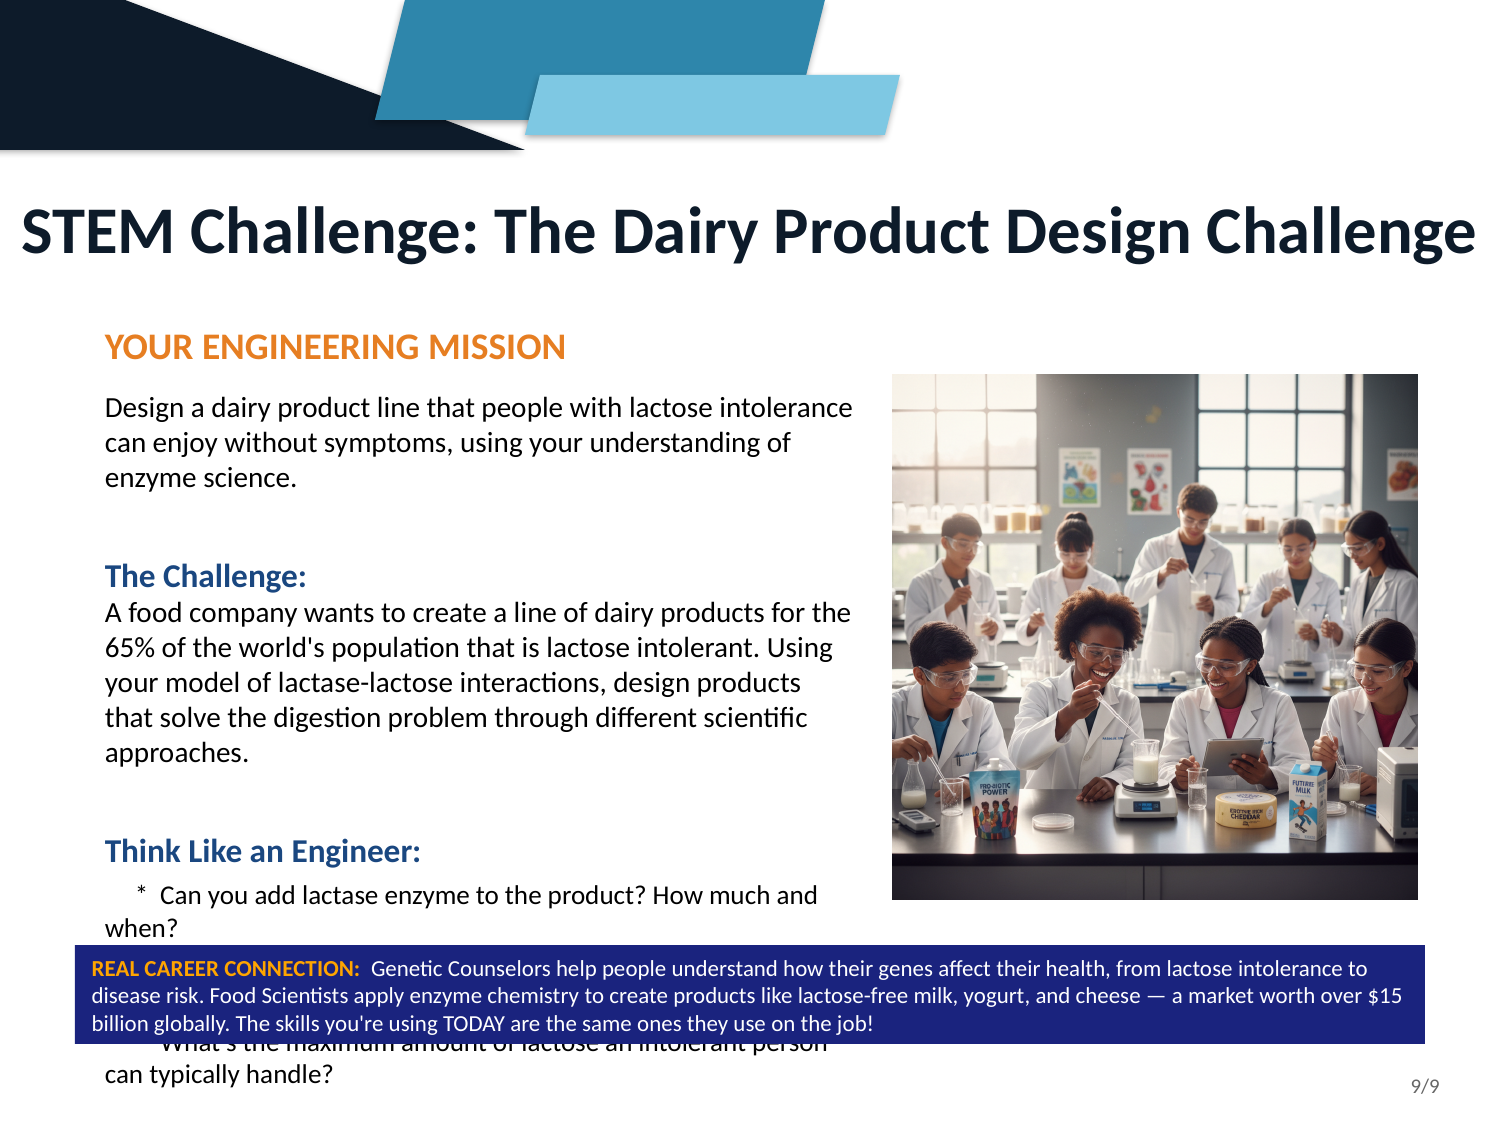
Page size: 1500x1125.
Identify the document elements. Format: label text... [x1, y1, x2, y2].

text_box YOUR ENGINEERING MISSION Design a dairy product line that people with lactose intolerance can enjoy without symptoms, using your understanding of enzyme science. The Challenge: A food company wants to create a line of dairy products for the 65% of the world's population that is lactose intolerant. Using your model of lactase-lactose interactions, design products that solve the digestion problem through different scientific approaches. Think Like an Engineer: * Can you add lactase enzyme to the product? How much and when? * Could you pre-ferment the lactose using bacteria (like in yogurt)? * What's the maximum amount of lactose an intolerant person can typically handle? [89, 1044, 870, 1097]
text_box [0, 0, 526, 151]
text_box 9/9 [1395, 1065, 1455, 1105]
text_box [374, 0, 826, 121]
text_box [524, 74, 901, 136]
text_box YOUR ENGINEERING MISSION Design a dairy product line that people with lactose intolerance can enjoy without symptoms, using your understanding of enzyme science. The Challenge: A food company wants to create a line of dairy products for the 65% of the world's population that is lactose intolerant. Using your model of lactase-lactose interactions, design products that solve the digestion problem through different scientific approaches. Think Like an Engineer: * Can you add lactase enzyme to the product? How much and when? * Could you pre-ferment the lactose using bacteria (like in yogurt)? * What's the maximum amount of lactose an intolerant person can typically handle? [89, 314, 870, 945]
text_box REAL CAREER CONNECTION: Genetic Counselors help people understand how their genes affect their health, from lactose intolerance to disease risk. Food Scientists apply enzyme chemistry to create products like lactose-free milk, yogurt, and cheese — a market worth over $15 billion globally. The skills you're using TODAY are the same ones they use on the job! [74, 945, 1425, 1044]
picture [892, 374, 1418, 901]
text_box STEM Challenge: The Dairy Product Design Challenge [6, 179, 1494, 275]
